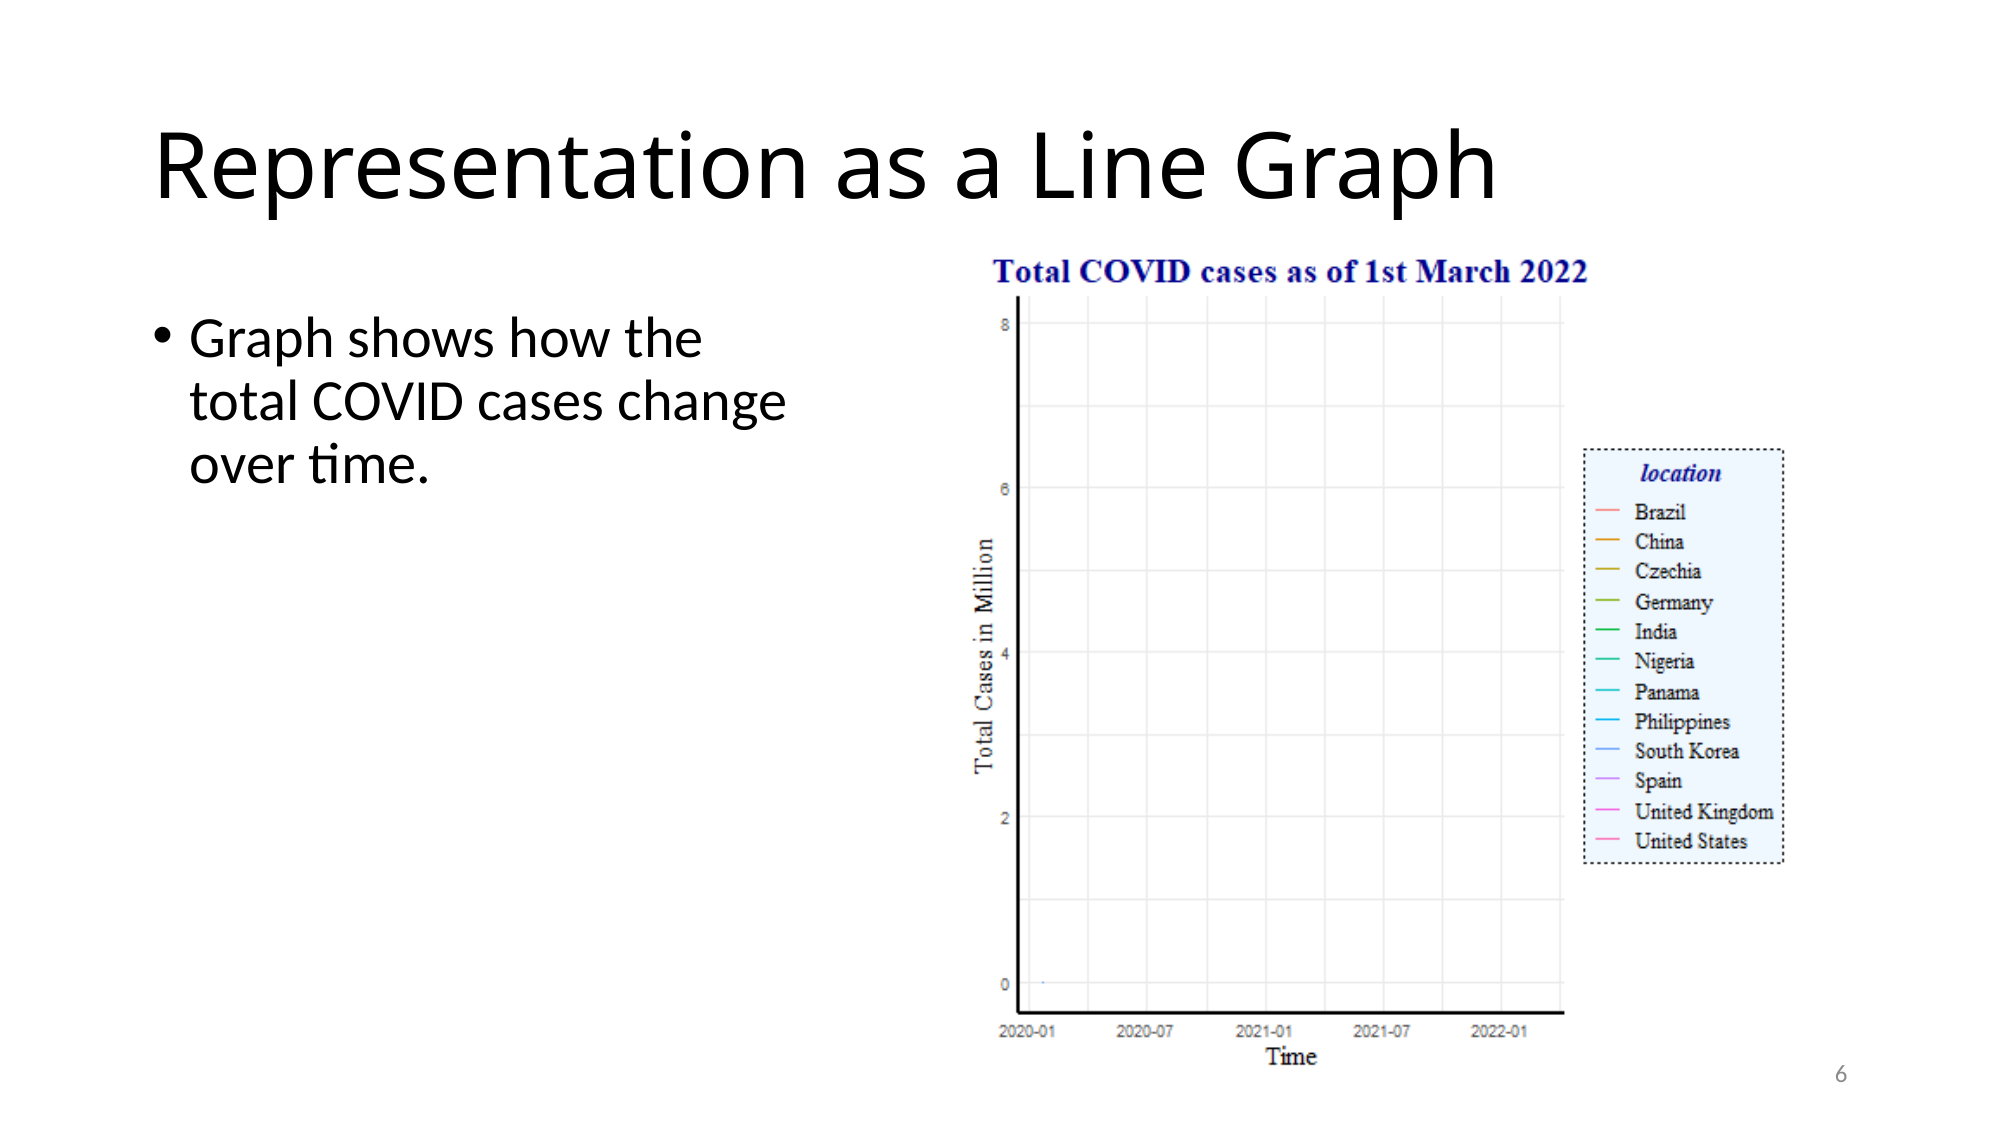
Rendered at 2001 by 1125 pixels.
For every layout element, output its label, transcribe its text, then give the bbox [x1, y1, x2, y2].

slide_number 6 [1412, 1042, 1863, 1103]
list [963, 249, 1793, 1079]
title Representation as a Line Graph [137, 59, 1863, 278]
list Graph shows how the total COVID cases change over time. [137, 299, 834, 517]
